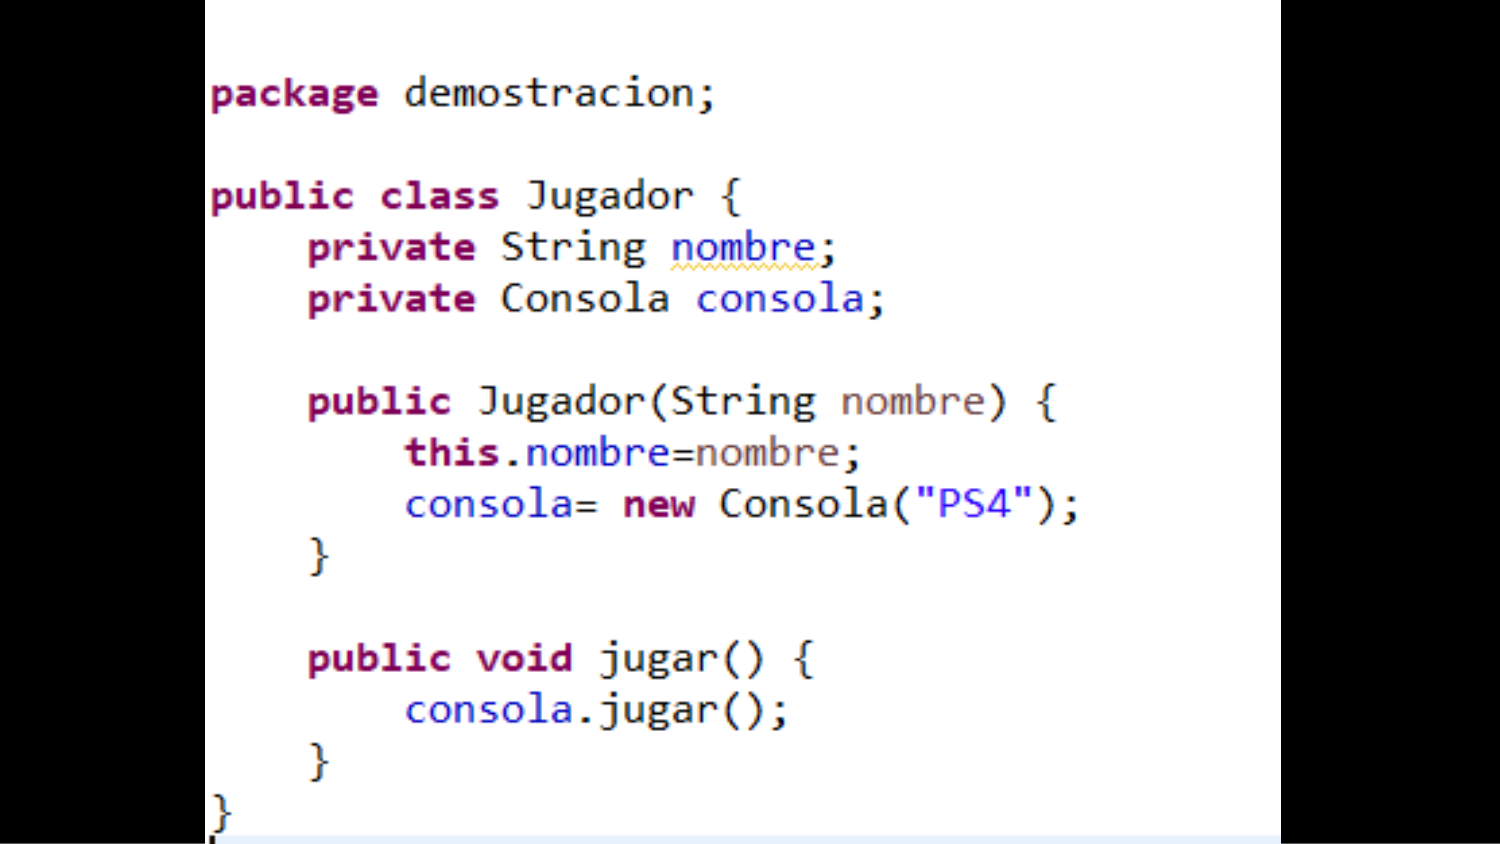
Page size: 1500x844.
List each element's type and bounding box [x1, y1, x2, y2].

picture [205, 0, 1281, 844]
